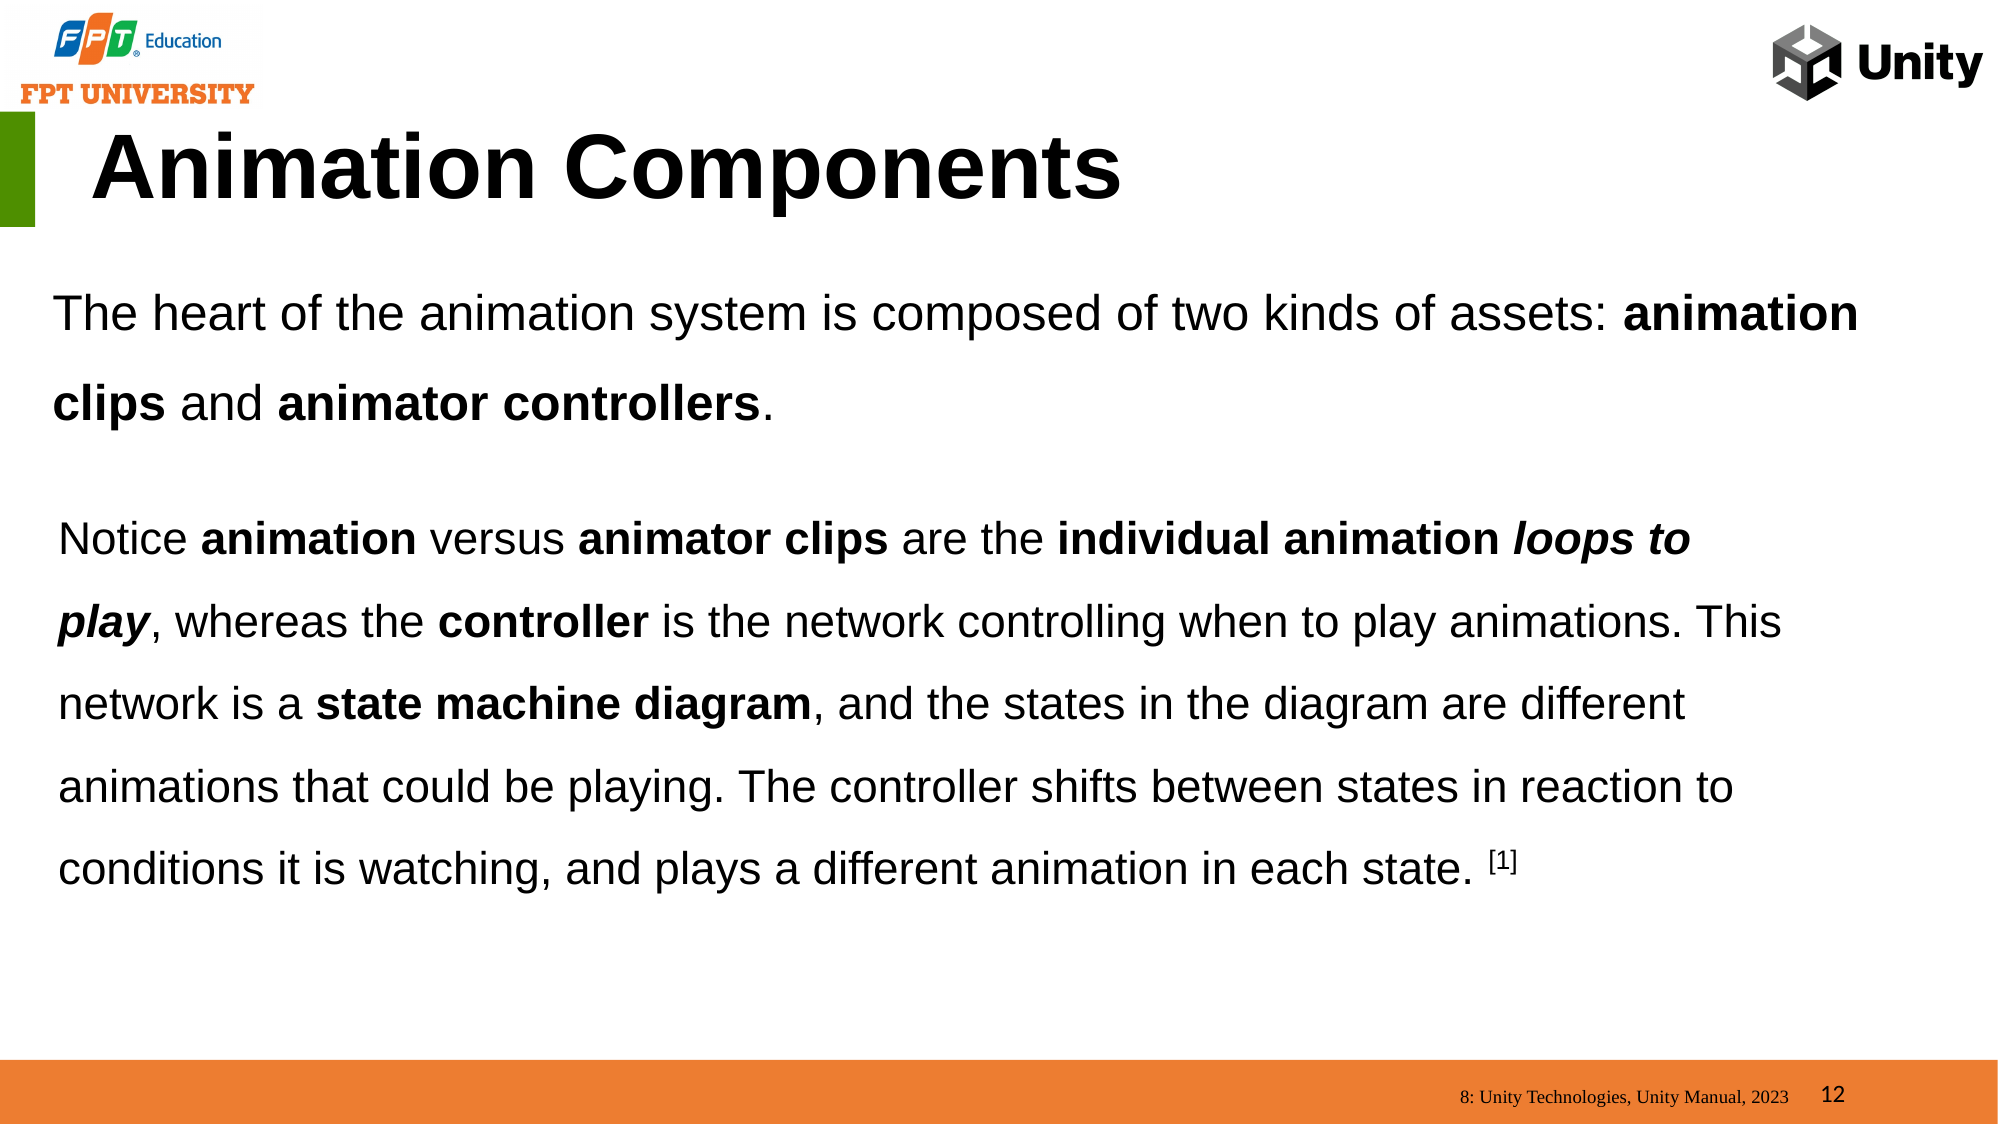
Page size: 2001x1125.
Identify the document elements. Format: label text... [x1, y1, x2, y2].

picture [4, 4, 263, 109]
text_box Animation Components [37, 111, 1975, 227]
text_box Notice animation versus animator clips are the individual animation loops to play, whereas the controller is the network controlling when to play animations. This network is a state machine diagram, and the states in the diagram are different animations that could be playing. The controller shifts between states in reaction to conditions it is watching, and plays a different animation in each state. [1] [43, 474, 1806, 951]
text_box The heart of the animation system is composed of two kinds of assets: animation clips and animator controllers. [37, 243, 1950, 425]
slide_number 12 [1412, 1063, 1861, 1122]
picture [1765, 0, 1992, 126]
